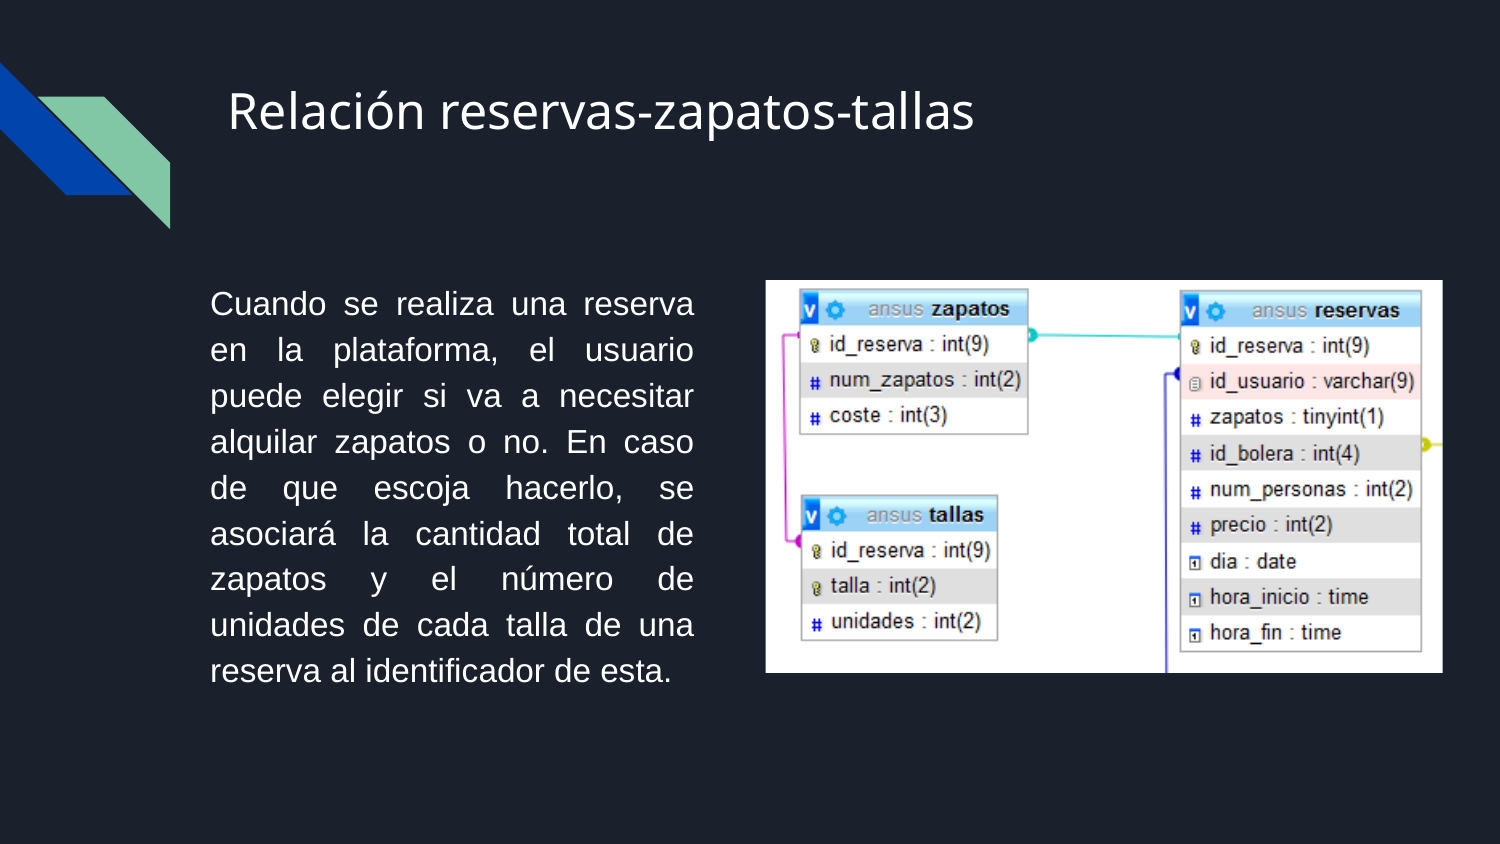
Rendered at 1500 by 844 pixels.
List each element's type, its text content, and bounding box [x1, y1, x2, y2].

picture [765, 280, 1443, 674]
list Cuando se realiza una reserva en la plataforma, el usuario puede elegir si va a necesitar alquilar zapatos o no. En caso de que escoja hacerlo, se asociará la cantidad total de zapatos y el número de unidades de cada talla de una reserva al identificador de esta. [120, 261, 710, 739]
title Relación reservas-zapatos-tallas [212, 64, 1368, 215]
